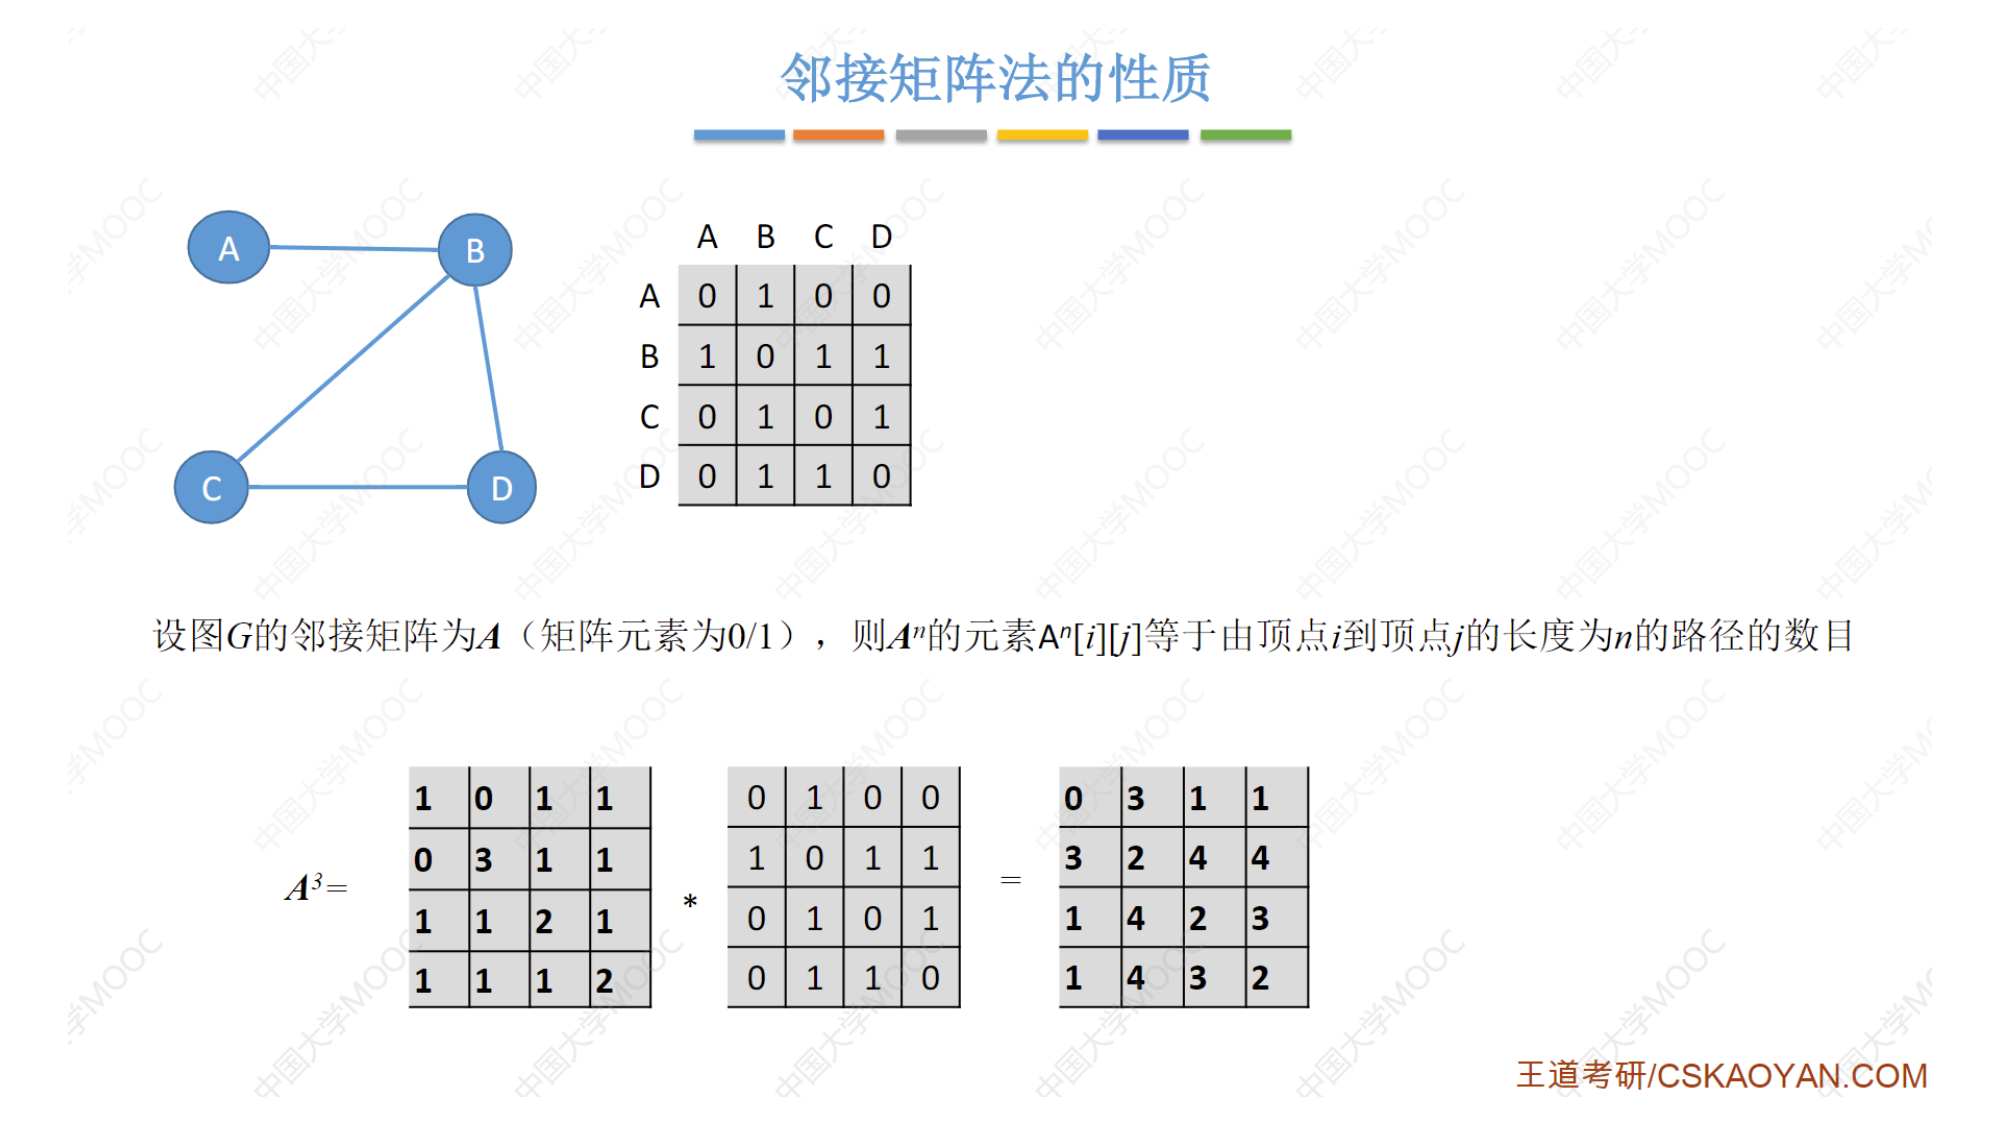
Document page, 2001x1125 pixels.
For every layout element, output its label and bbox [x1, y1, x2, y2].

picture [67, 28, 1933, 1097]
